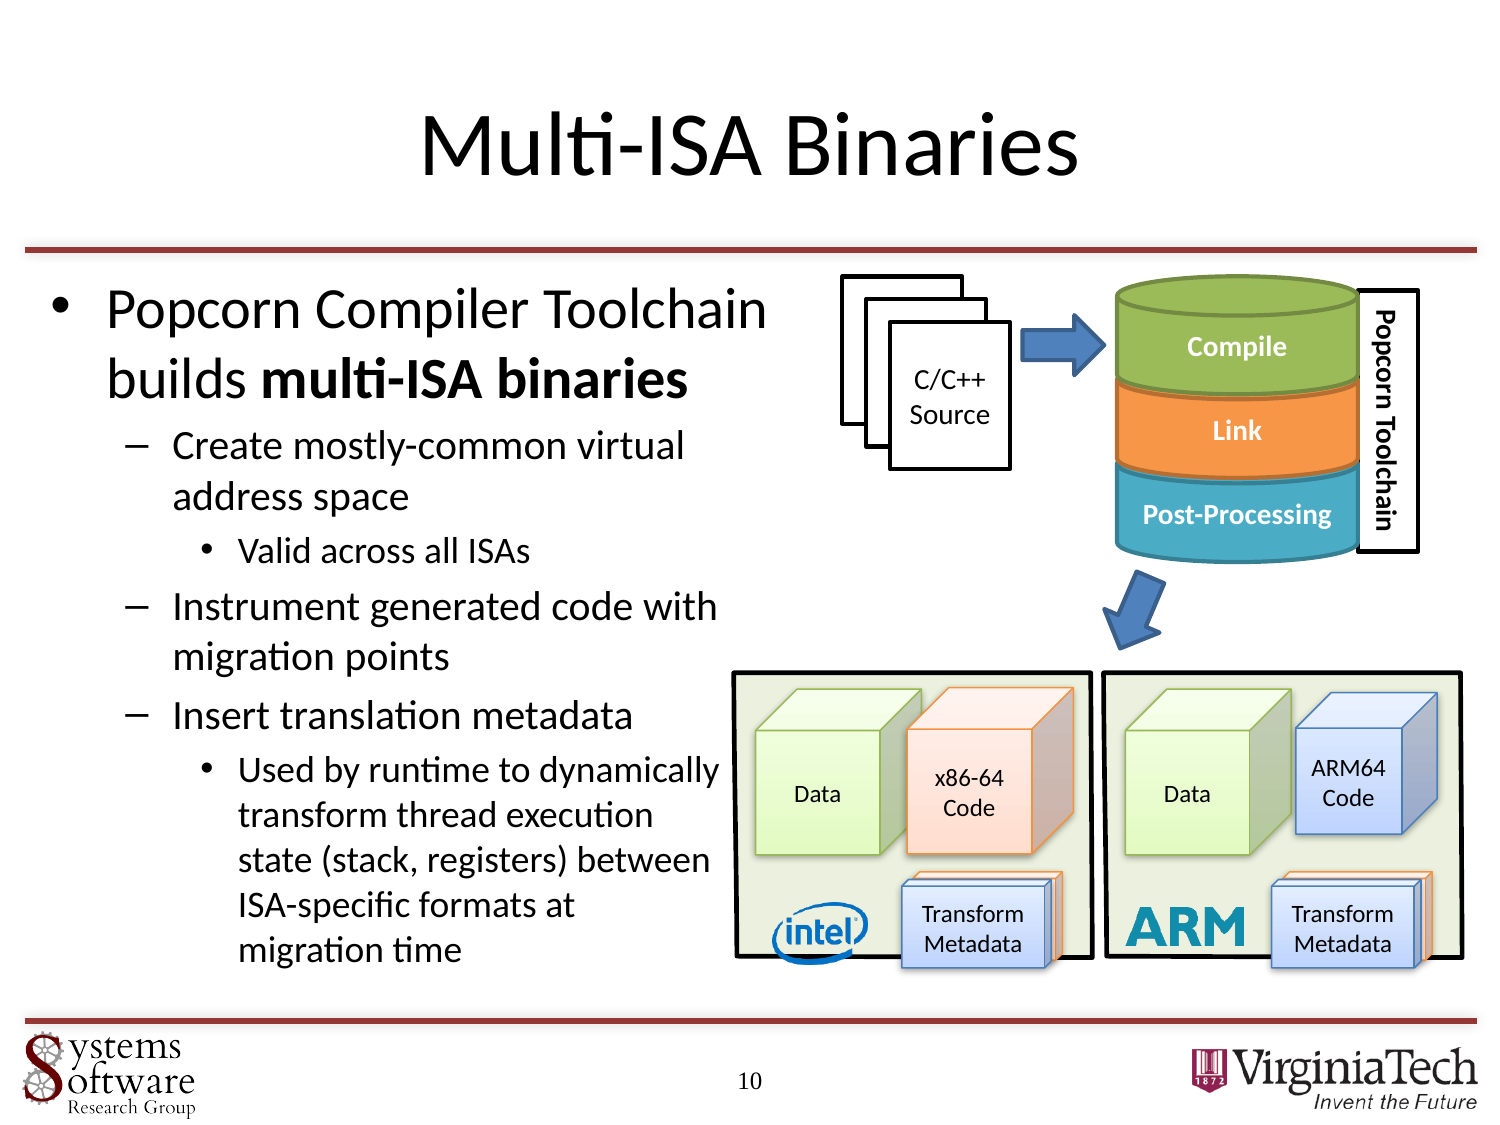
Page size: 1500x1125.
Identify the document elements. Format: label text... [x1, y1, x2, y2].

list Popcorn Compiler Toolchain builds multi-ISA binaries Create mostly-common virtual address space Valid across all ISAs Instrument generated code with migration points Insert translation metadata Used by runtime to dynamically transform thread execution state (stack, registers) between ISA-specific formats at migration time [35, 262, 800, 1005]
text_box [841, 276, 1010, 470]
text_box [1130, 690, 1288, 729]
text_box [901, 871, 1063, 969]
text_box Data [1124, 688, 1292, 856]
text_box ARM64 Code [1295, 691, 1438, 835]
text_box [1116, 275, 1419, 563]
text_box [1020, 313, 1107, 378]
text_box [755, 687, 1074, 856]
picture [1125, 907, 1245, 947]
text_box [1102, 571, 1167, 651]
title Multi-ISA Binaries [75, 45, 1425, 233]
text_box [1299, 694, 1433, 727]
picture [1192, 1047, 1478, 1109]
picture [772, 902, 868, 966]
text_box [1101, 670, 1465, 960]
text_box [800, 670, 1095, 960]
picture [22, 1031, 195, 1119]
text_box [1271, 871, 1433, 969]
